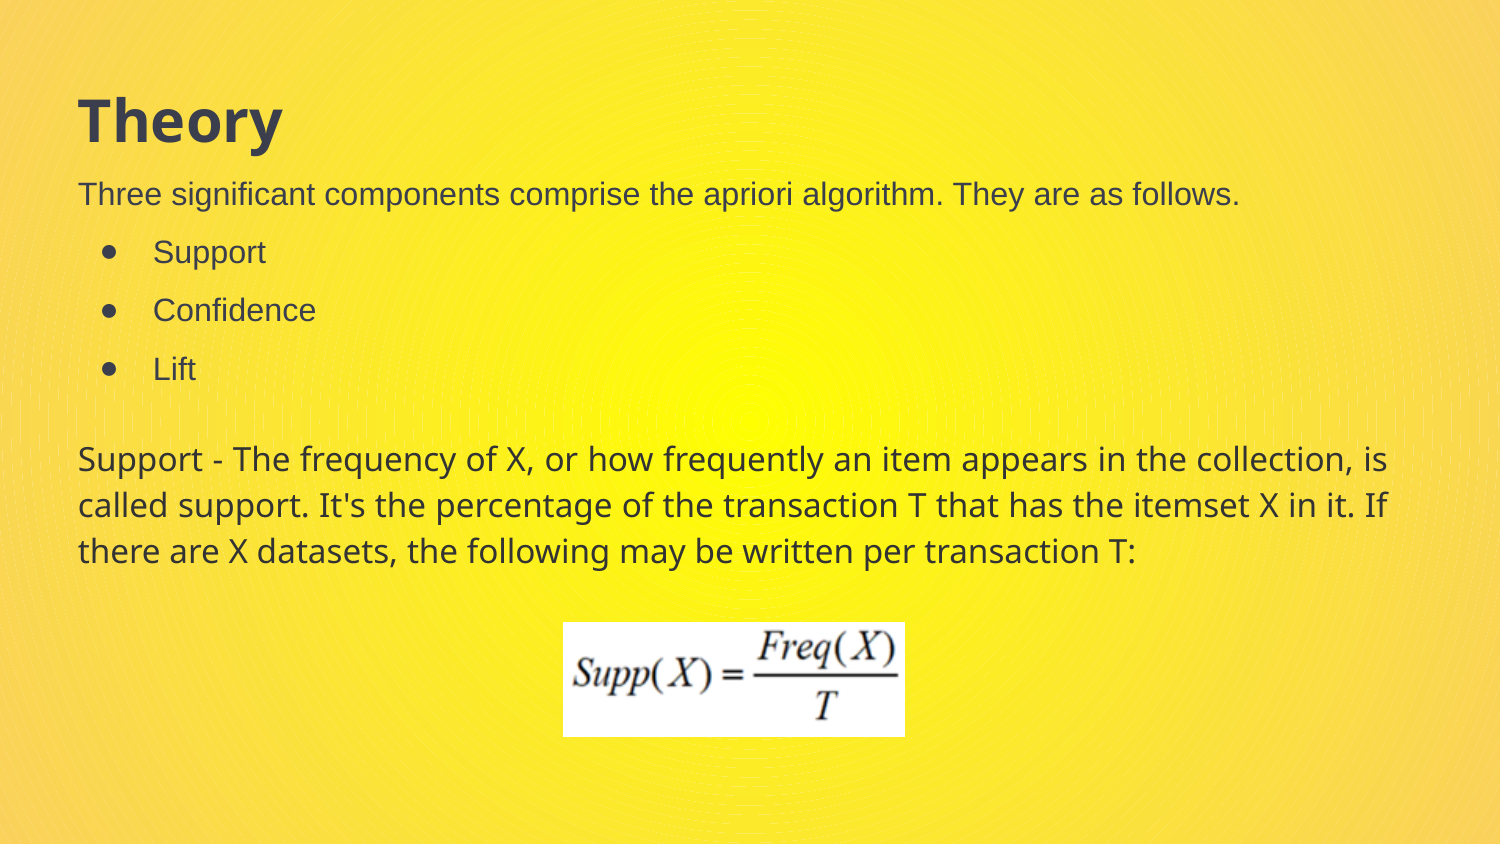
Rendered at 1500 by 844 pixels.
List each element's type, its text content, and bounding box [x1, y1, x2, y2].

picture [563, 622, 905, 737]
text_box Theory Three significant components comprise the apriori algorithm. They are as follows. Support Confidence Lift Support - The frequency of X, or how frequently an item appears in the collection, is called support. It's the percentage of the transaction T that has the itemset X in it. If there are X datasets, the following may be written per transaction T: [62, 125, 1406, 623]
text_box [136, 61, 1364, 125]
